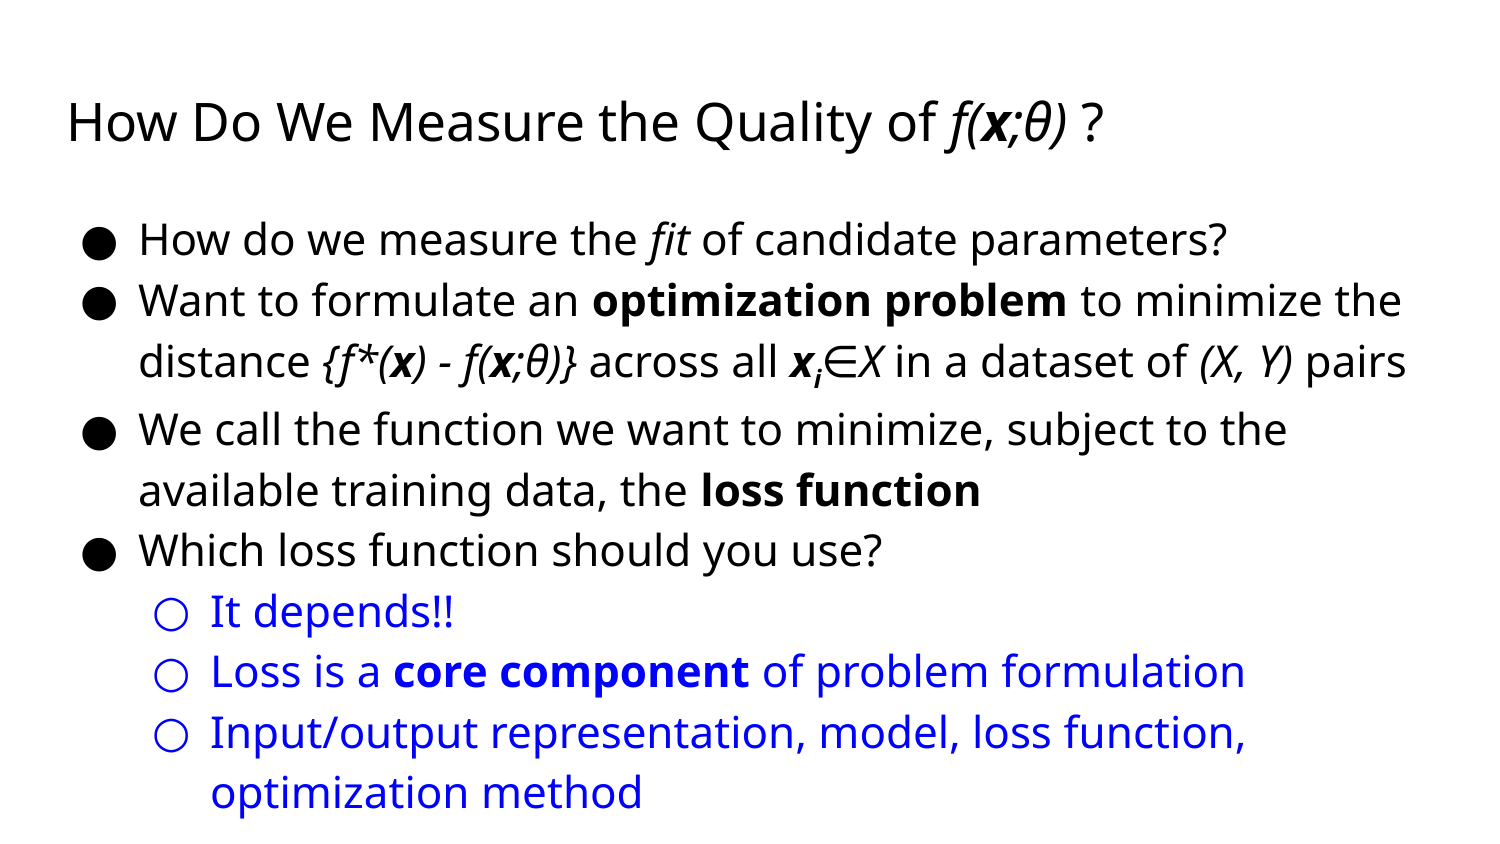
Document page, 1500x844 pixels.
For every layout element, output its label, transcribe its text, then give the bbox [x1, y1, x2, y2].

title How Do We Measure the Quality of f(x;θ) ? [51, 72, 1449, 167]
list How do we measure the fit of candidate parameters? Want to formulate an optimization problem to minimize the distance {f*(x) - f(x;θ)} across all xi∈X in a dataset of (X, Y) pairs We call the function we want to minimize, subject to the available training data, the loss function Which loss function should you use? It depends!! Loss is a core component of problem formulation Input/output representation, model, loss function, optimization method [51, 189, 1449, 844]
